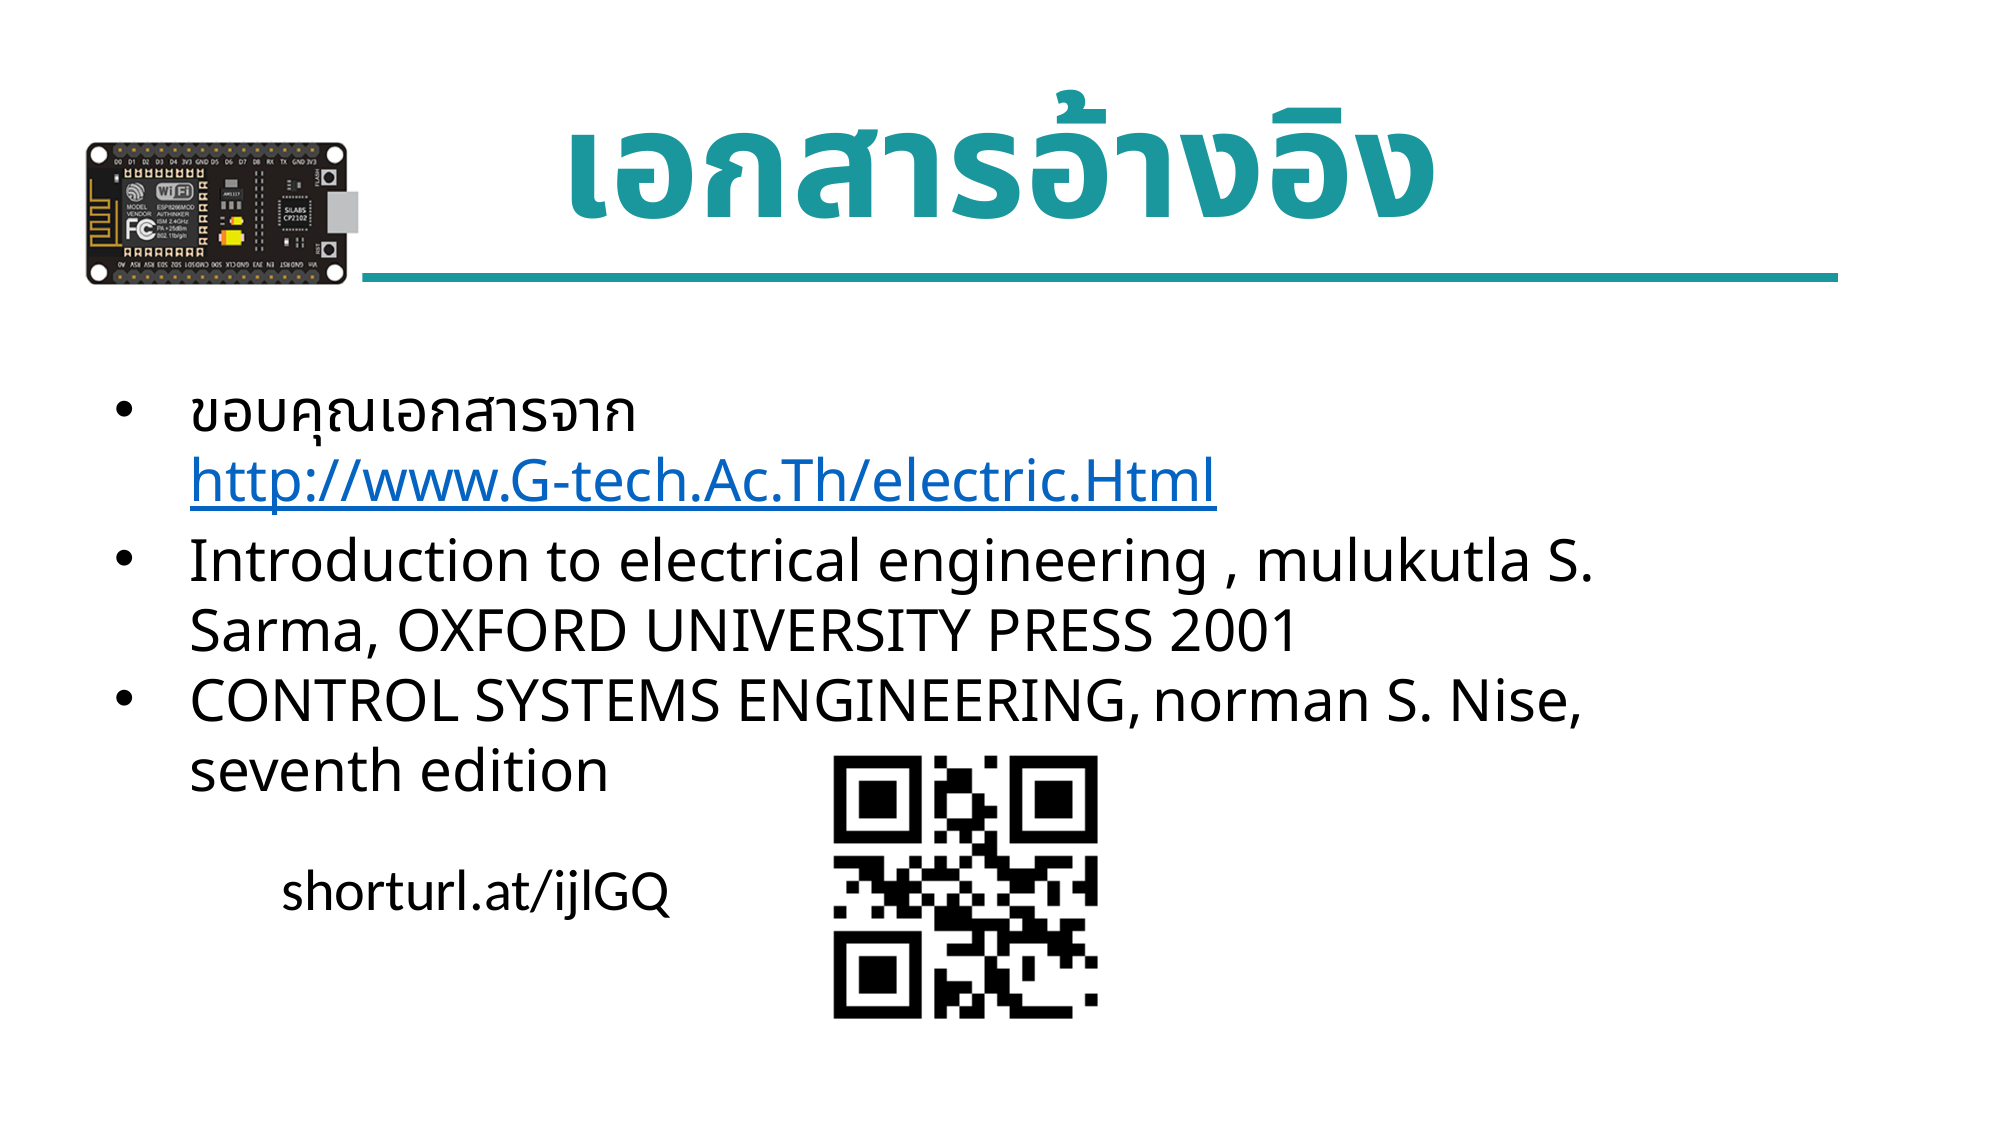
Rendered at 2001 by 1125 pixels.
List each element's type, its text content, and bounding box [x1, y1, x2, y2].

text_box shorturl.at/ijlGQ [266, 844, 685, 930]
picture [82, 72, 363, 354]
text_box ขอบคุณเอกสารจาก http://www.G-tech.Ac.Th/electric.Html Introduction to electrical engineering , mulukutla S. Sarma, OXFORD UNIVERSITY PRESS 2001 CONTROL SYSTEMS ENGINEERING, norman S. Nise, seventh edition [99, 366, 1674, 811]
title เอกสารอ้างอิง [137, 59, 1863, 278]
picture [809, 731, 1123, 1045]
